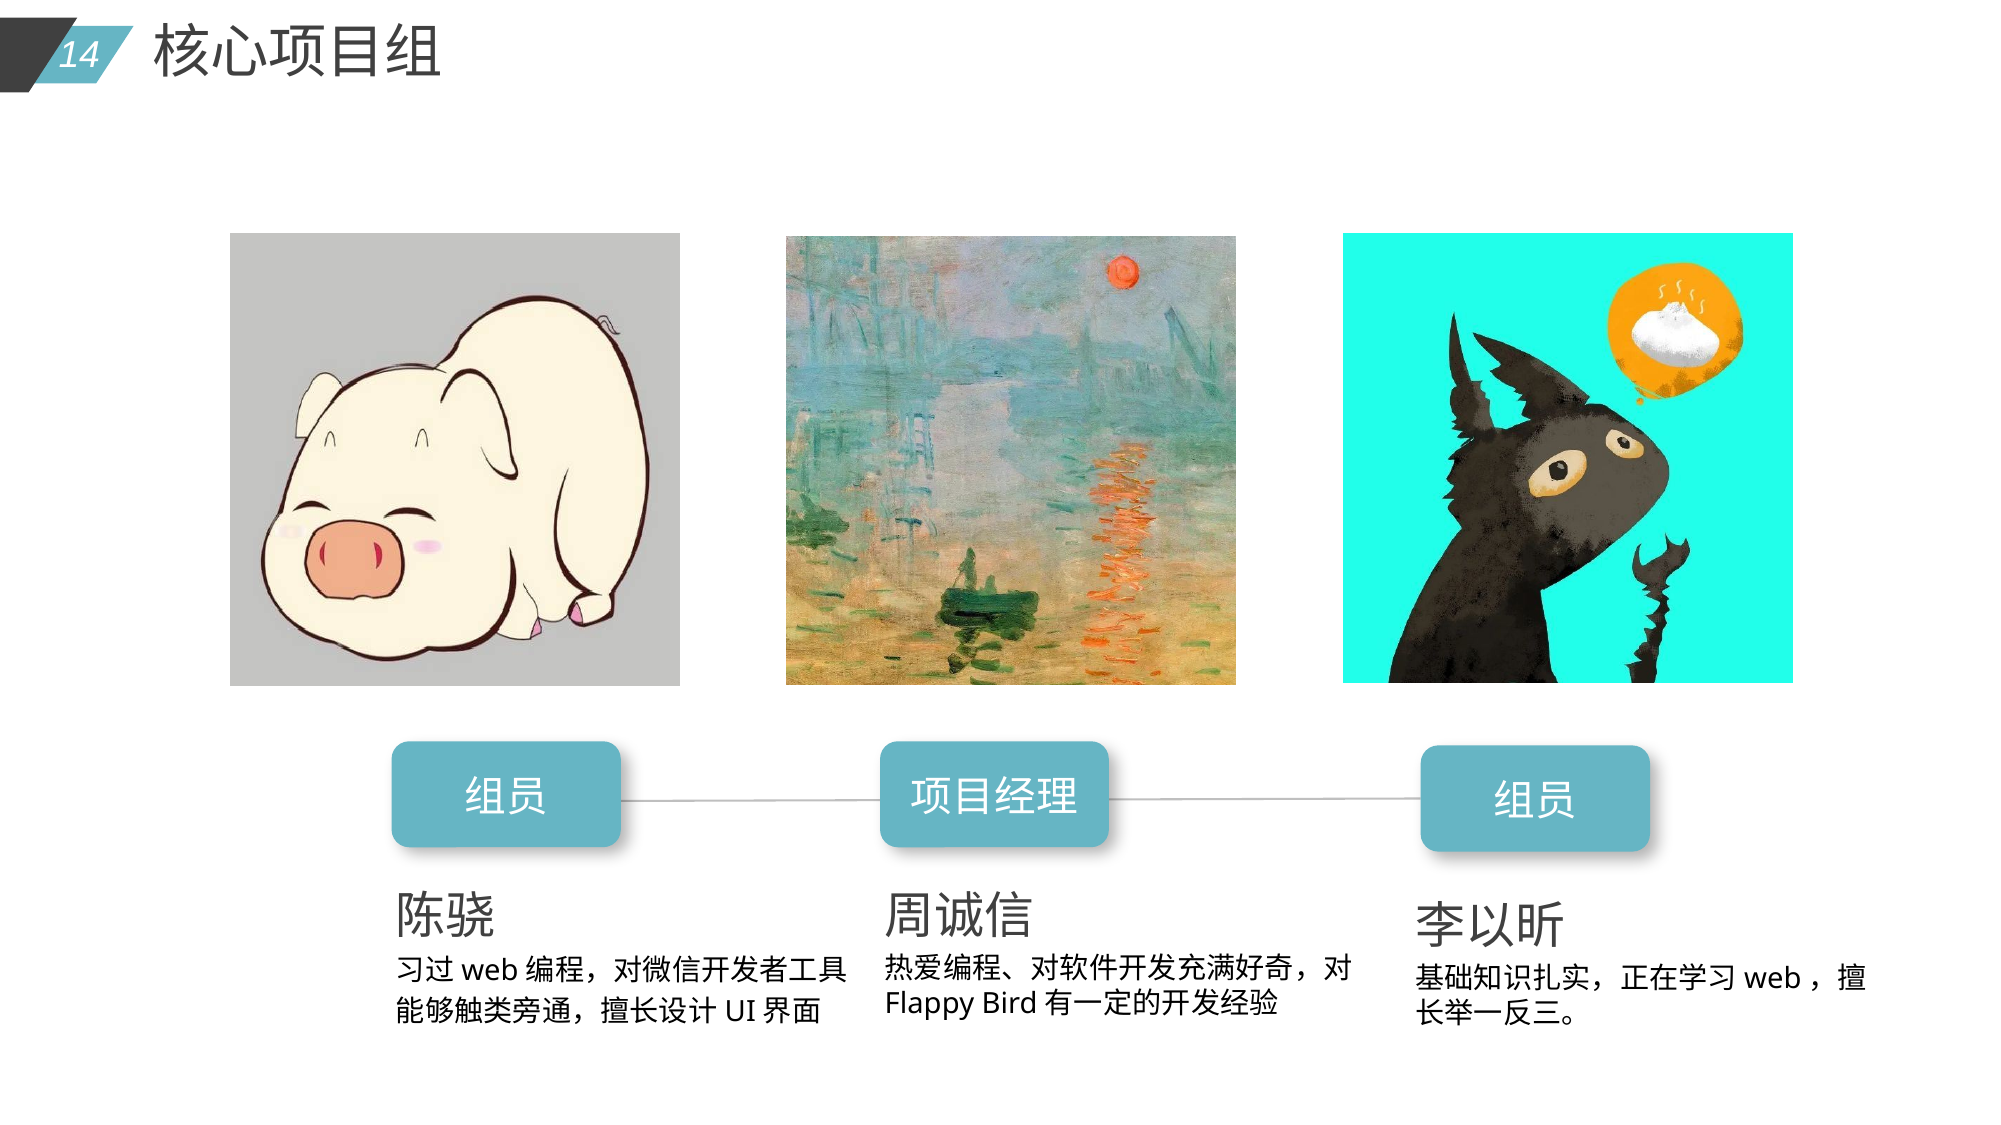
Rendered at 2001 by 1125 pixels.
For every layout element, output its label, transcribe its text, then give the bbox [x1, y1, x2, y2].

text_box 项目经理 [879, 740, 1110, 798]
text_box 组员 [390, 740, 622, 849]
text_box 李以昕 基础知识扎实，正在学习web，擅长举一反三。 [1400, 873, 1900, 1037]
picture [1343, 233, 1793, 683]
text_box 陈骁 习过web编程，对微信开发者工具能够触类旁通，擅长设计UI界面 [380, 864, 880, 1077]
picture [230, 233, 680, 686]
text_box 周诚信 热爱编程、对软件开发充满好奇，对Flappy Bird有一定的开发经验 [869, 864, 1369, 1027]
text_box 项目经理 [879, 802, 1110, 849]
text_box 组员 [1419, 744, 1652, 853]
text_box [479, 798, 1421, 802]
text_box 核心项目组 [137, 6, 459, 91]
picture [786, 236, 1236, 685]
